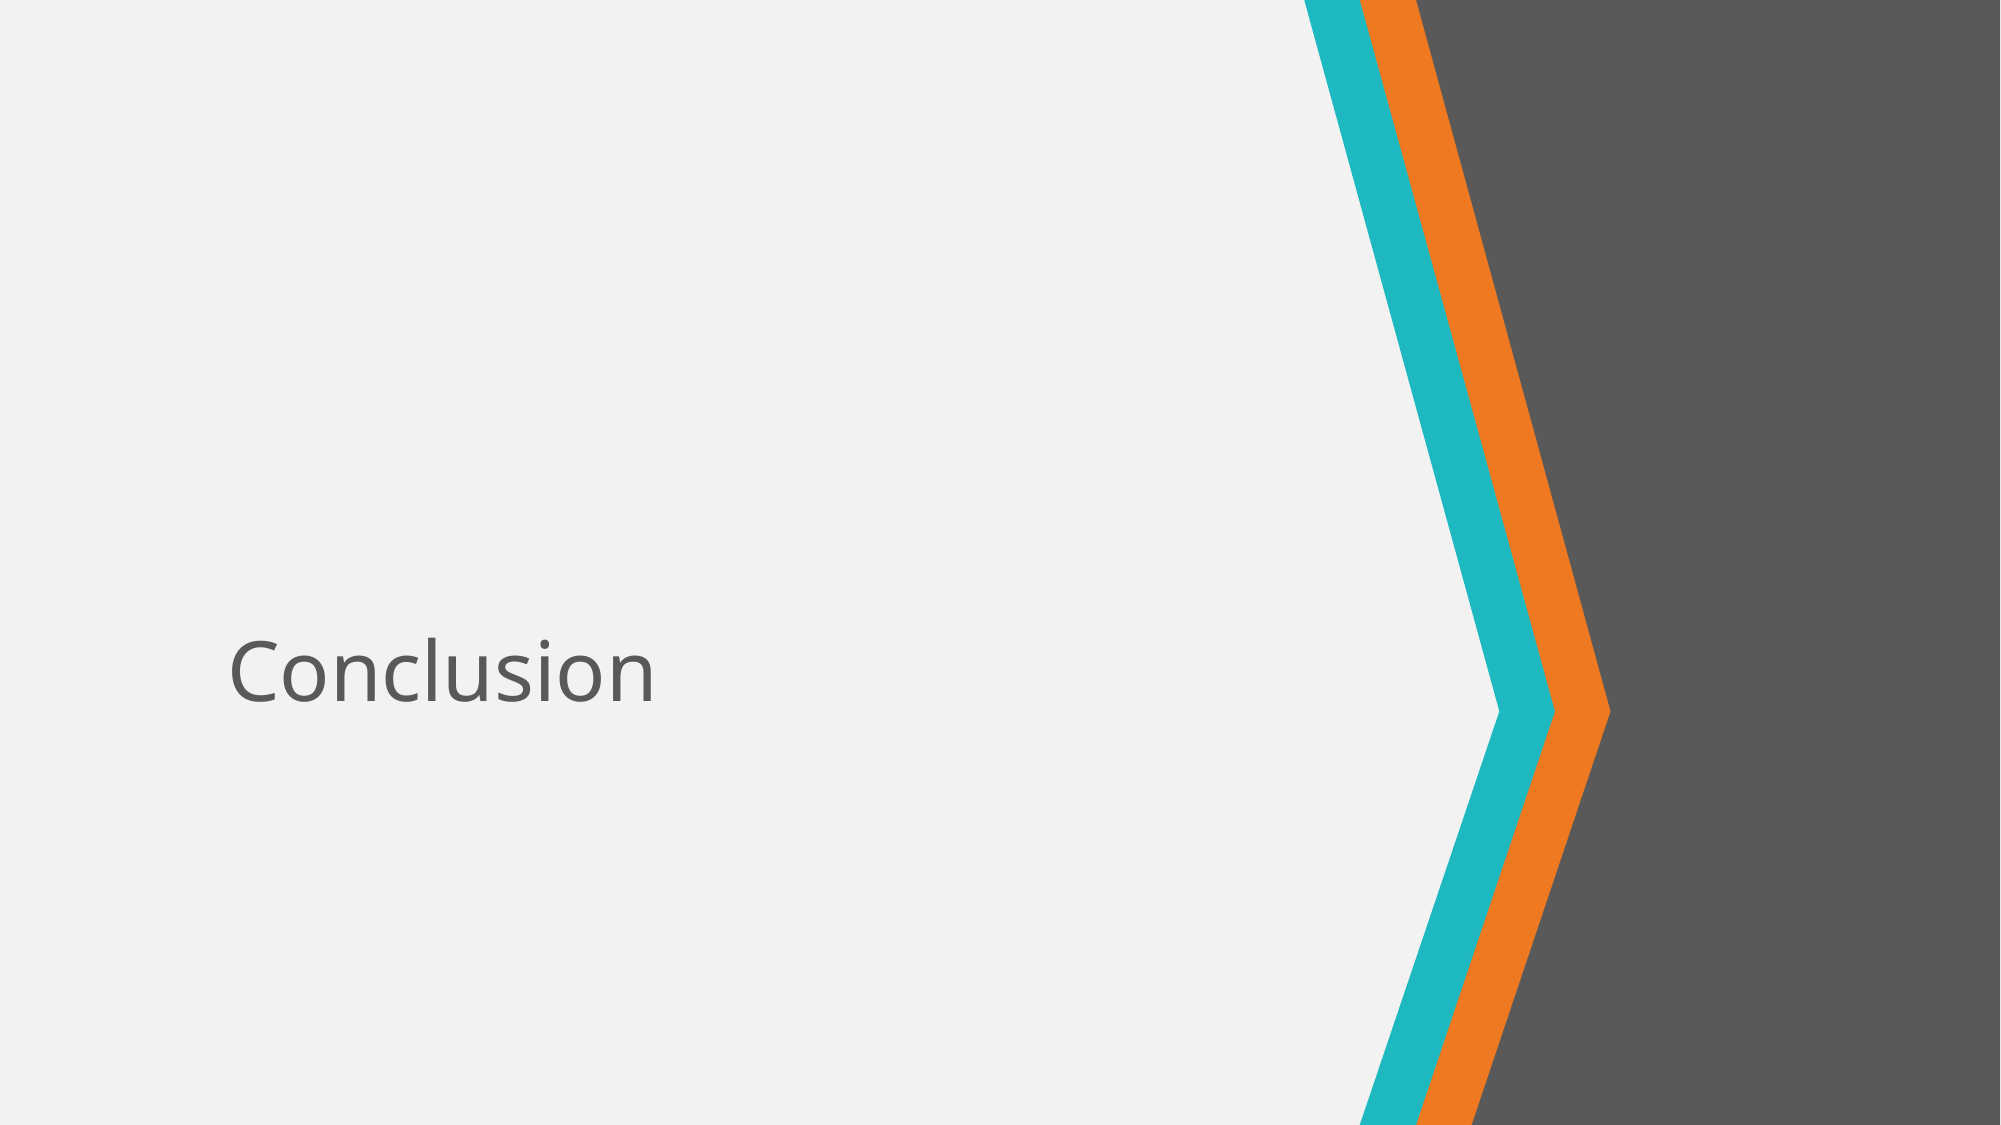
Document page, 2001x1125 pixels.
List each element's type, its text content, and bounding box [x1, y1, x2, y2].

title Conclusion [212, 307, 1263, 728]
